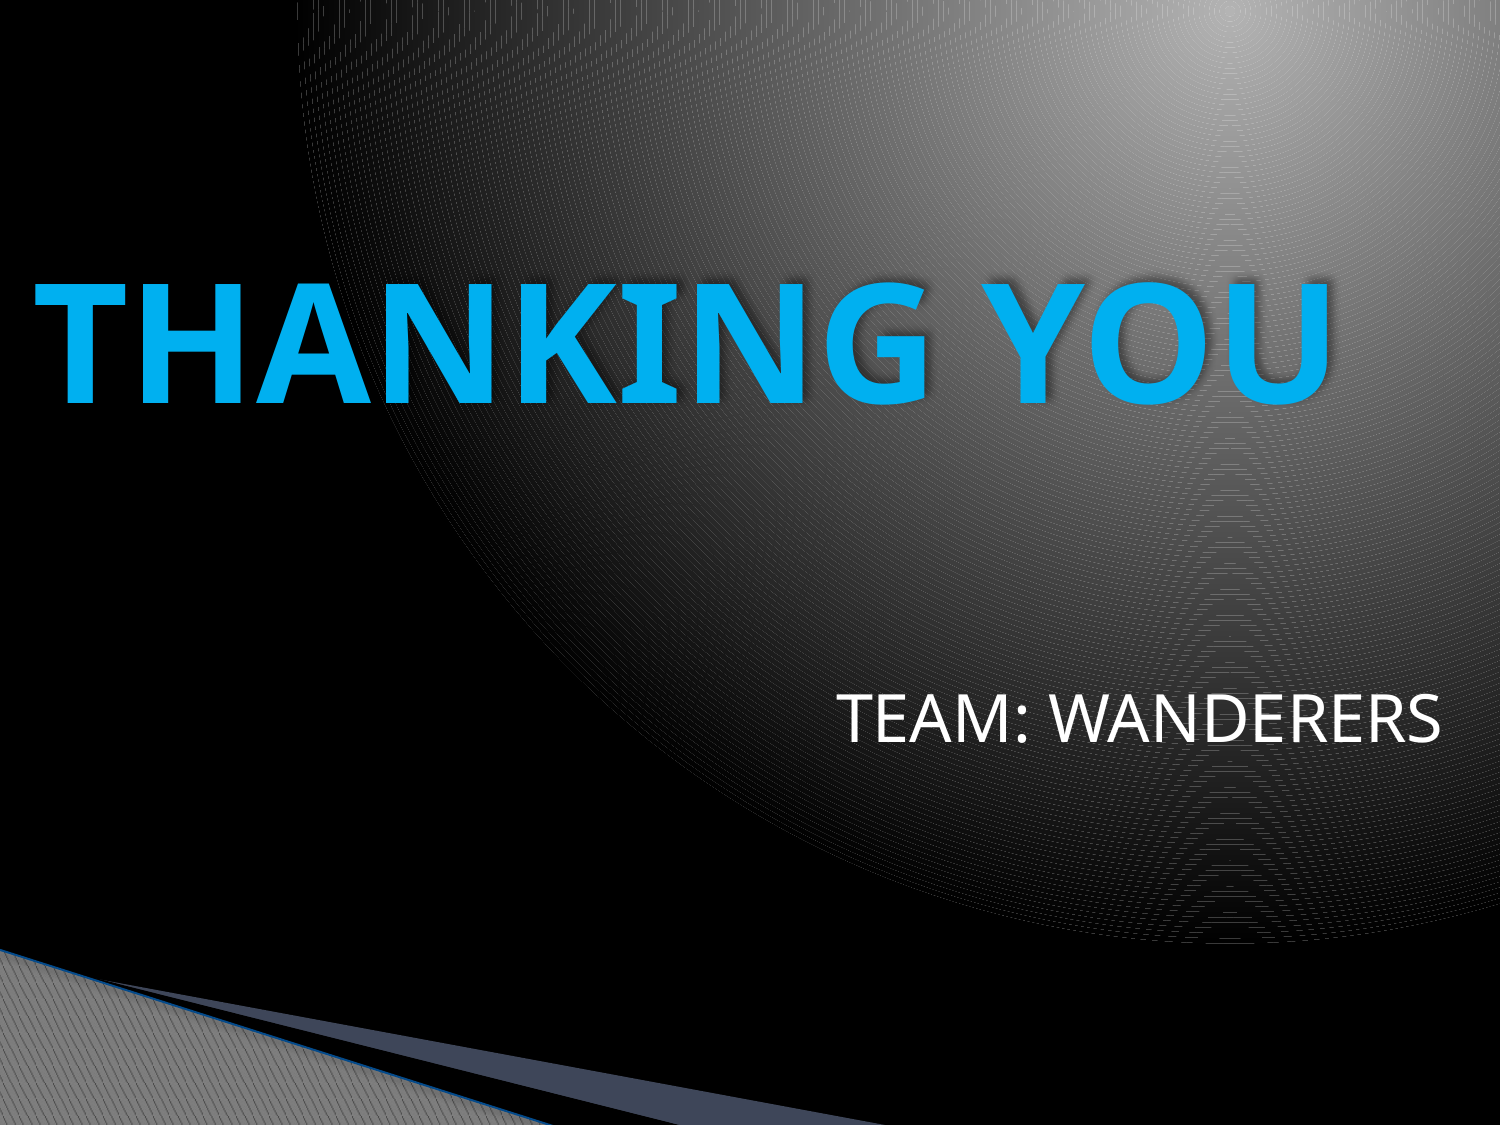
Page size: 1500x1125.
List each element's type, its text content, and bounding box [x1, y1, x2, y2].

title THANKING YOU [17, 54, 1500, 620]
picture [0, 952, 543, 1125]
text_box TEAM: WANDERERS [631, 668, 1459, 764]
